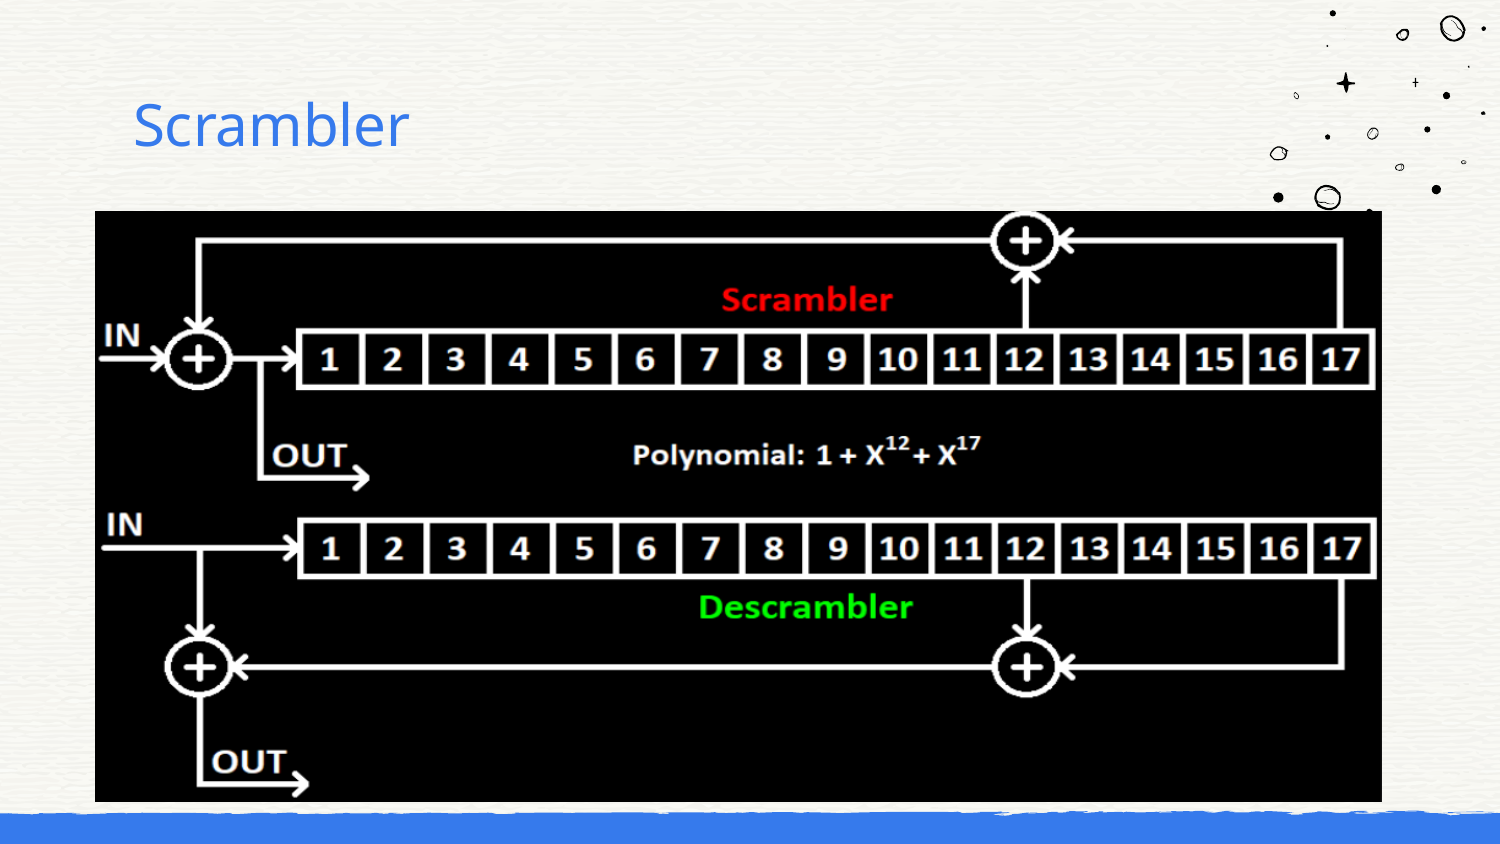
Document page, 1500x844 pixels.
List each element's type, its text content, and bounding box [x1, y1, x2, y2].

picture [0, 0, 1500, 815]
title Scrambler [118, 72, 1382, 167]
